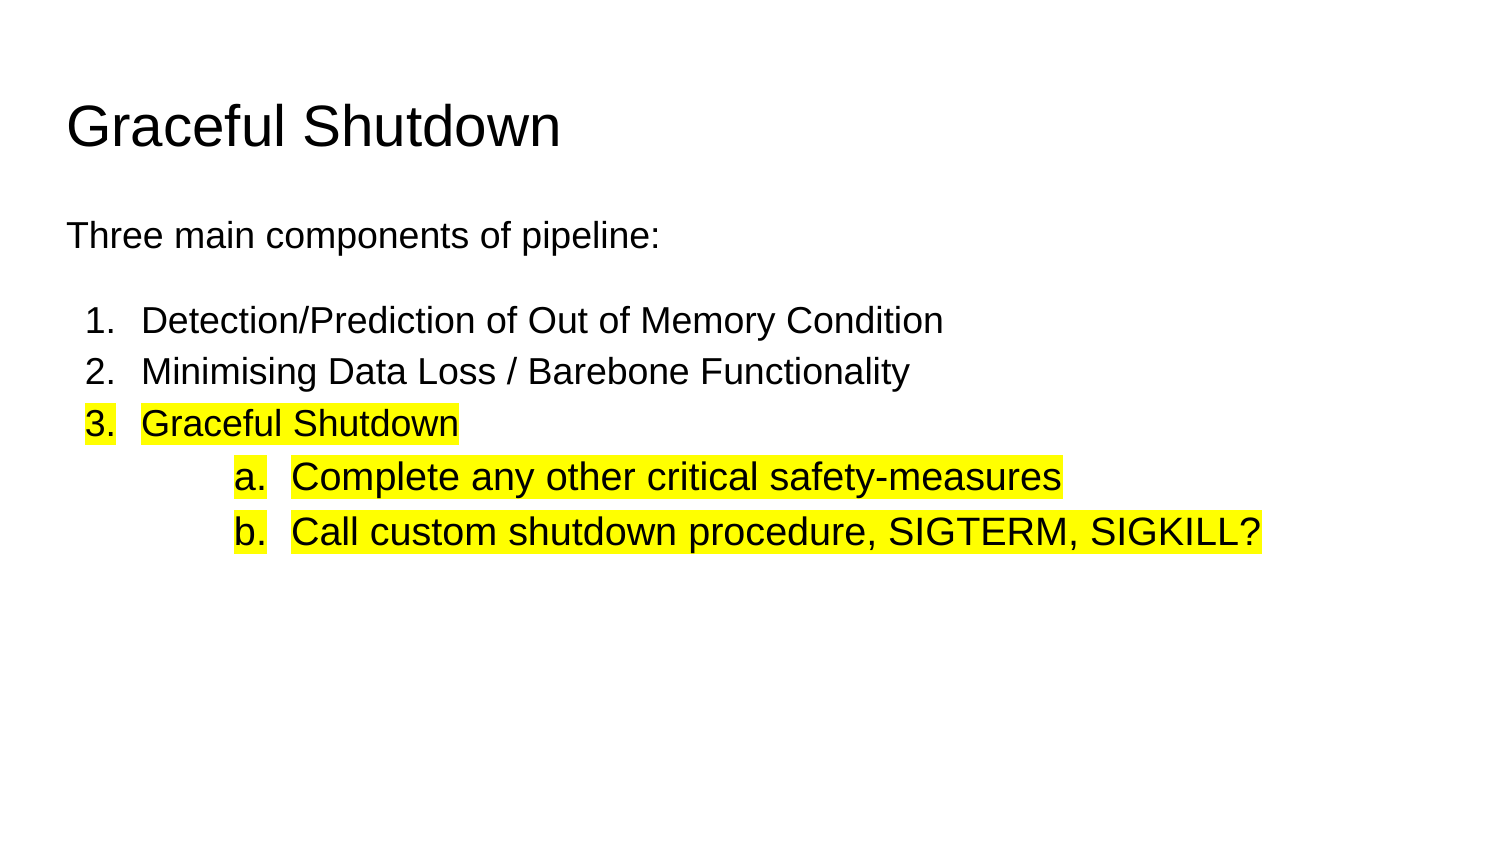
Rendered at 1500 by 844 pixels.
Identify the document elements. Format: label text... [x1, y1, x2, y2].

list Three main components of pipeline: Detection/Prediction of Out of Memory Condition Minimising Data Loss / Barebone Functionality Graceful Shutdown Complete any other critical safety-measures Call custom shutdown procedure, SIGTERM, SIGKILL? [51, 189, 1449, 750]
title Graceful Shutdown [51, 72, 1449, 167]
